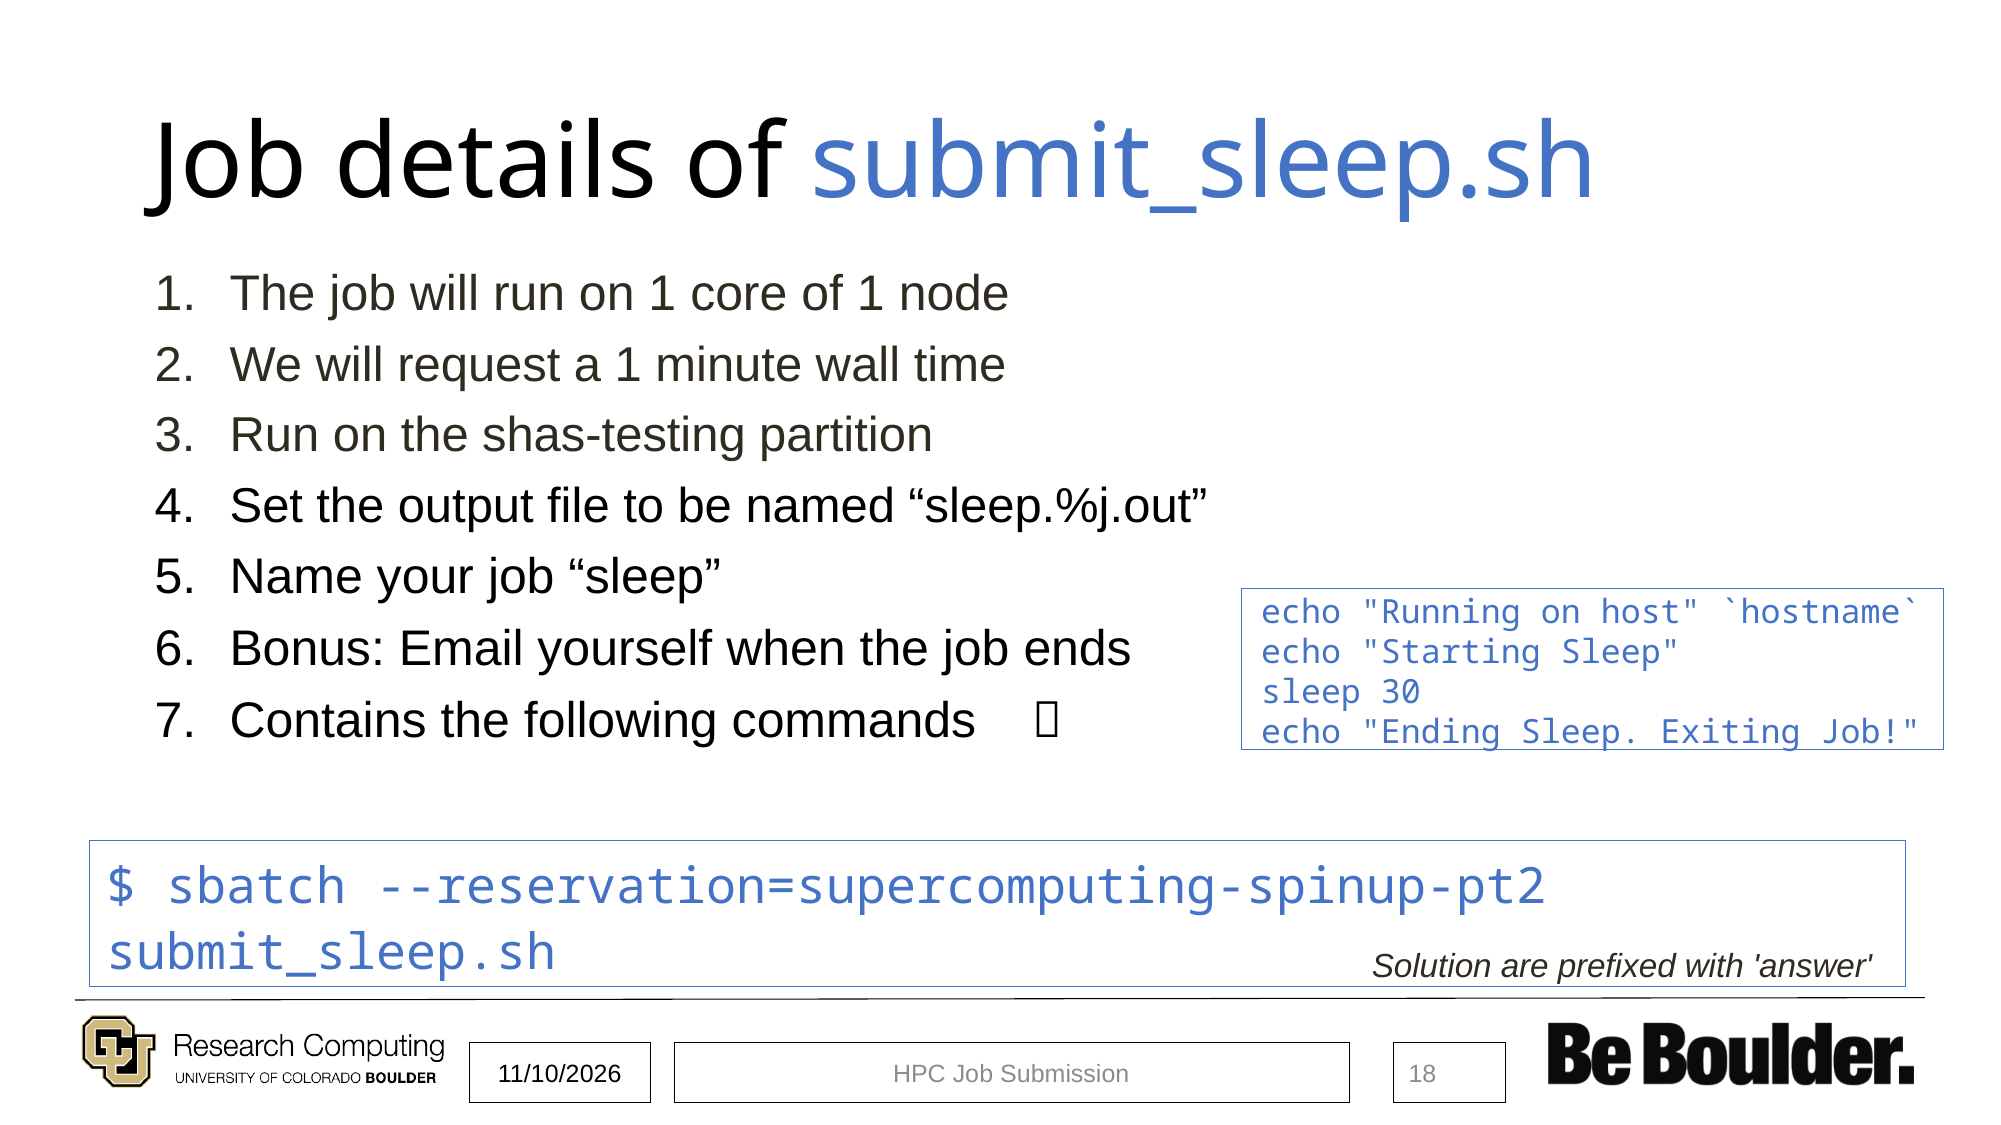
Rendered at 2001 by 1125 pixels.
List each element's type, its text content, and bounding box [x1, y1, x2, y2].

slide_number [469, 1042, 651, 1103]
slide_number 18 [1393, 1042, 1506, 1103]
text_box Solution are prefixed with 'answer' [1356, 987, 1906, 1036]
footer HPC Job Submission [674, 1042, 1350, 1103]
text_box echo "Running on host" `hostname` echo "Starting Sleep" sleep 30 echo "Ending Sleep. Exiting Job!" [1241, 588, 1944, 750]
title Job details of submit_sleep.sh [137, 55, 1863, 246]
list The job will run on 1 core of 1 node We will request a 1 minute wall time Run on the shas-testing partition Set the output file to be named “sleep.%j.out” Name your job “sleep” Bonus: Email yourself when the job ends Contains the following commands  [137, 246, 1863, 840]
text_box $ sbatch --reservation=supercomputing-spinup-pt2 submit_sleep.sh [89, 840, 1906, 987]
picture [1524, 1015, 1938, 1088]
picture [81, 1015, 444, 1088]
